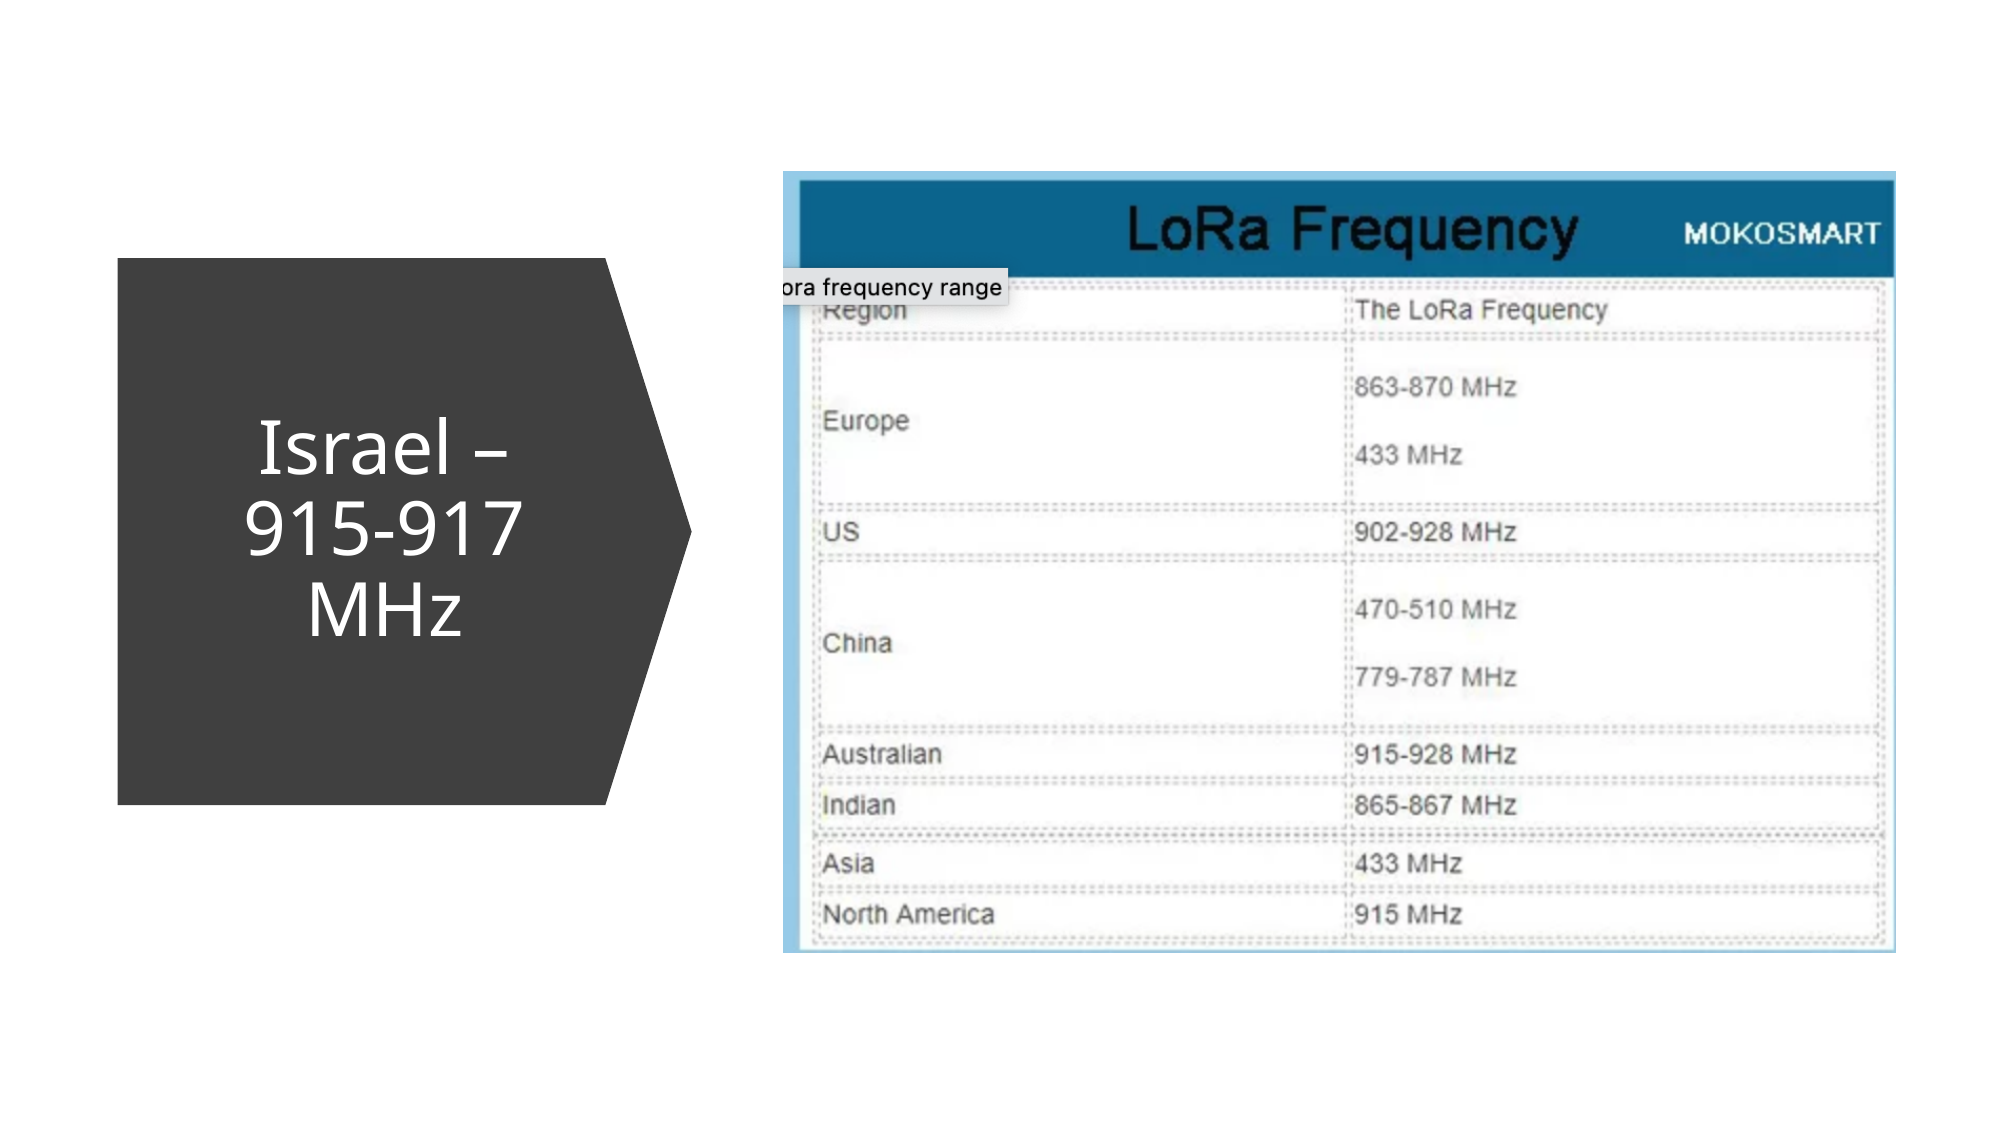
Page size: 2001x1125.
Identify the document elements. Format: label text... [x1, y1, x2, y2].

text_box Israel – 915-917 MHz [168, 322, 601, 741]
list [783, 171, 1896, 953]
text_box [116, 257, 693, 807]
